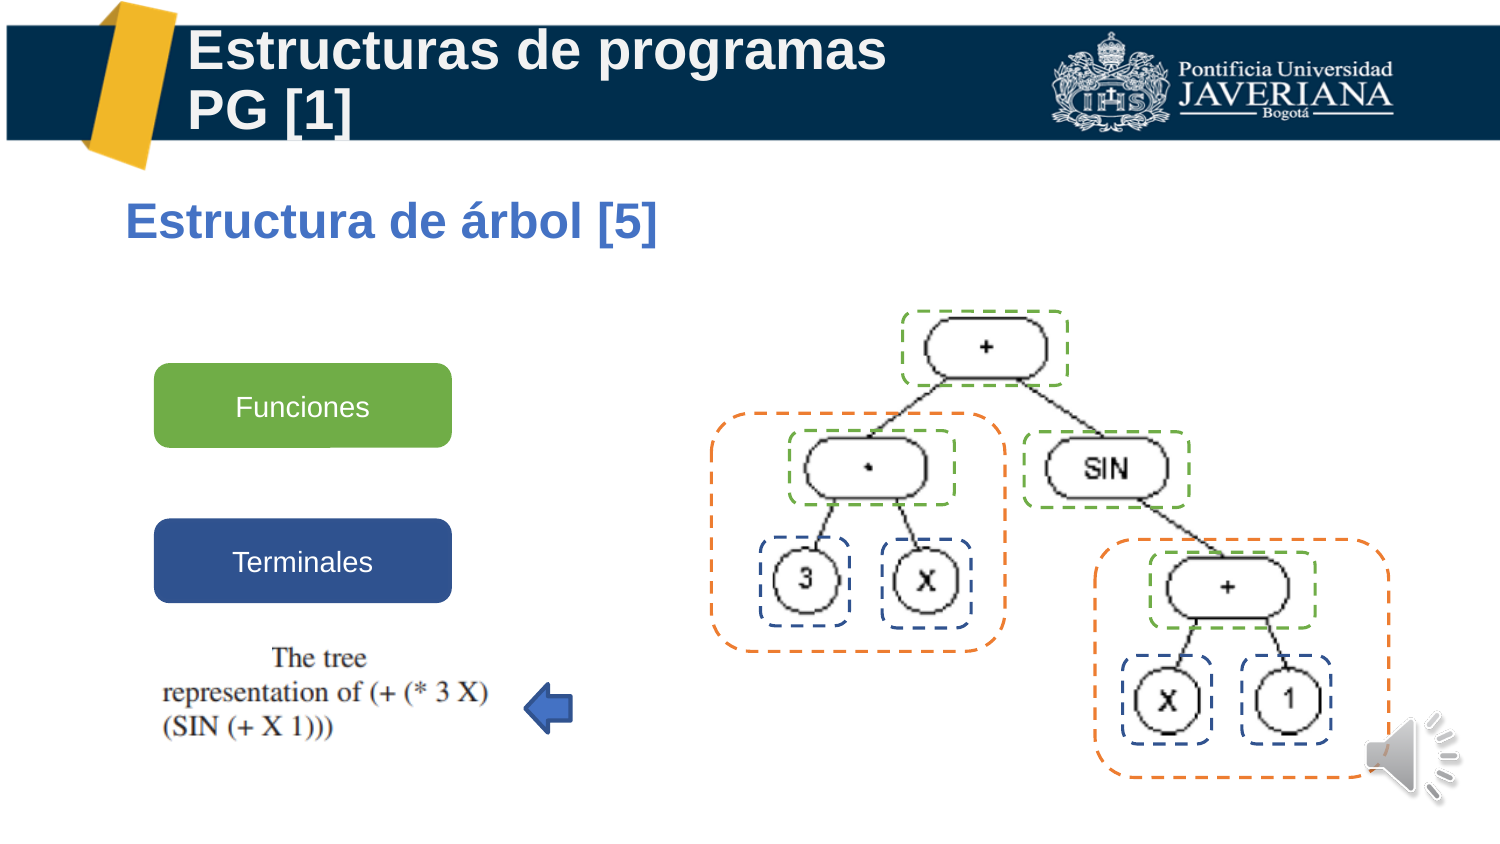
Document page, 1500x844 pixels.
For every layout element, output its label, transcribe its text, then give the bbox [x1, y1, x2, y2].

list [6, 0, 1500, 181]
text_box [138, 310, 1362, 774]
picture [1364, 708, 1465, 809]
text_box [1365, 542, 1389, 706]
text_box Estructura de árbol [5] [58, 189, 726, 257]
